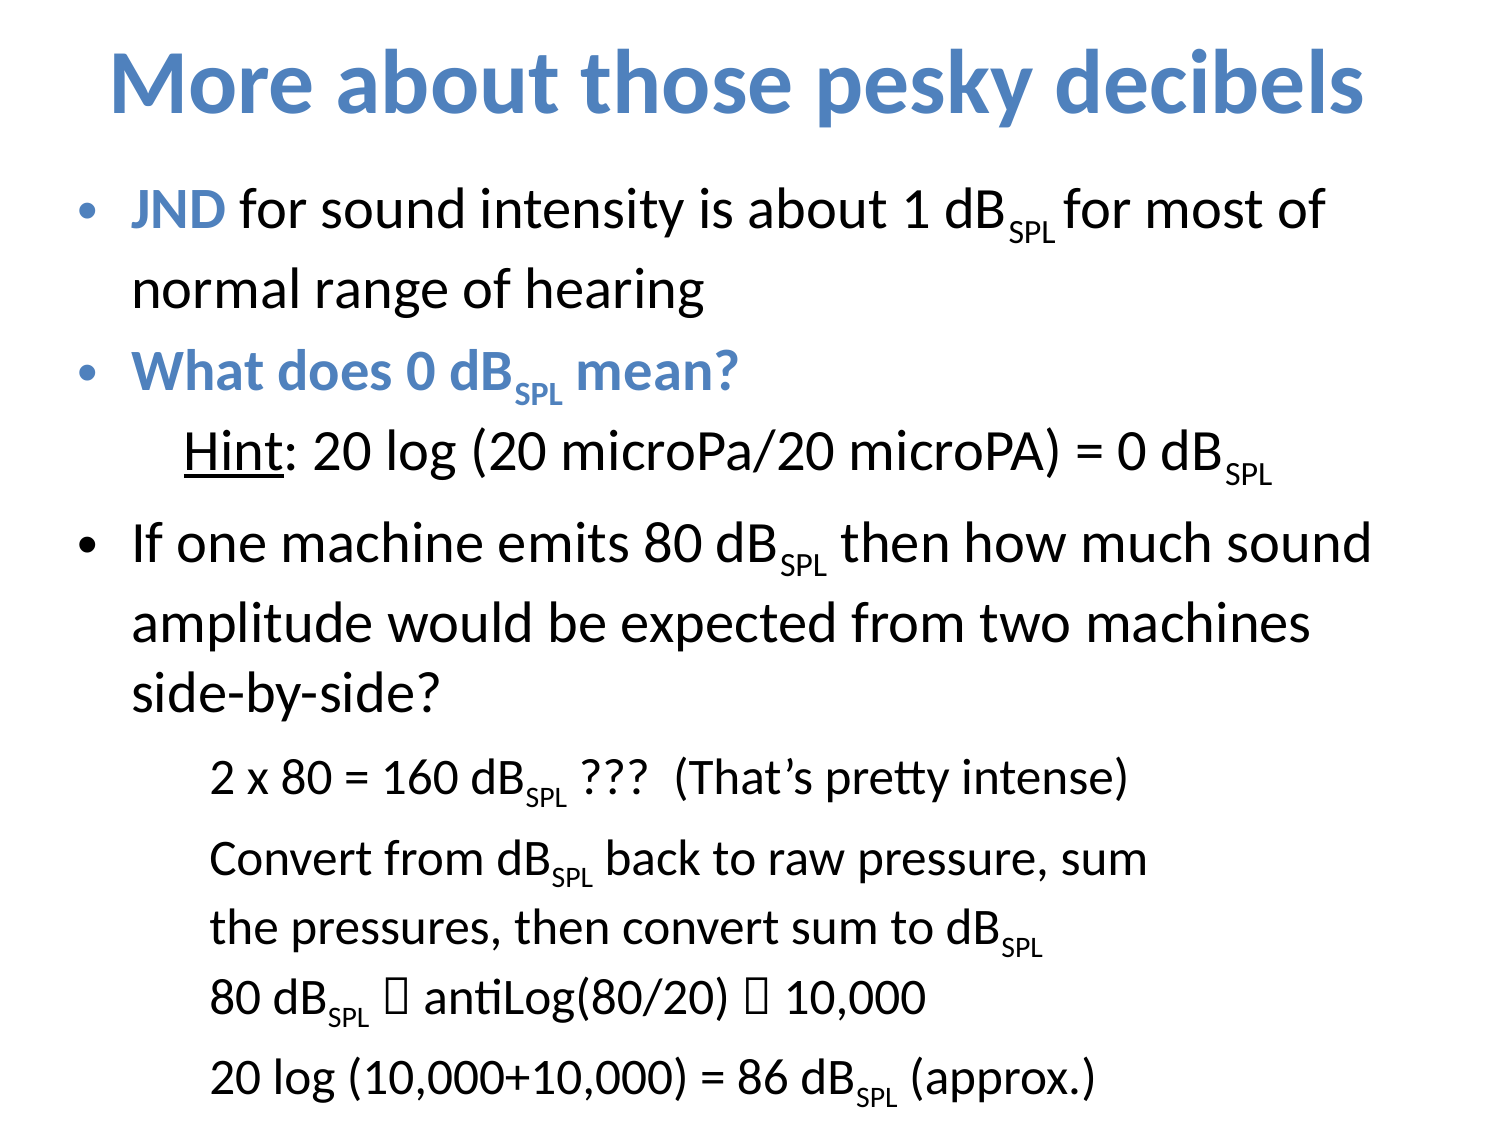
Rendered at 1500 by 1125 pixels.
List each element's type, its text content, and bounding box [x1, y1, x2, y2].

title More about those pesky decibels [62, 4, 1413, 150]
list JND for sound intensity is about 1 dBSPL for most of normal range of hearing What does 0 dBSPL mean? Hint: 20 log (20 microPa/20 microPA) = 0 dBSPL If one machine emits 80 dBSPL then how much sound amplitude would be expected from two machines side-by-side? 2 x 80 = 160 dBSPL ??? (That’s pretty intense) Convert from dBSPL back to raw pressure, sum the pressures, then convert sum to dBSPL 80 dBSPL  antiLog(80/20)  10,000 20 log (10,000+10,000) = 86 dBSPL (approx.) [62, 162, 1413, 1125]
